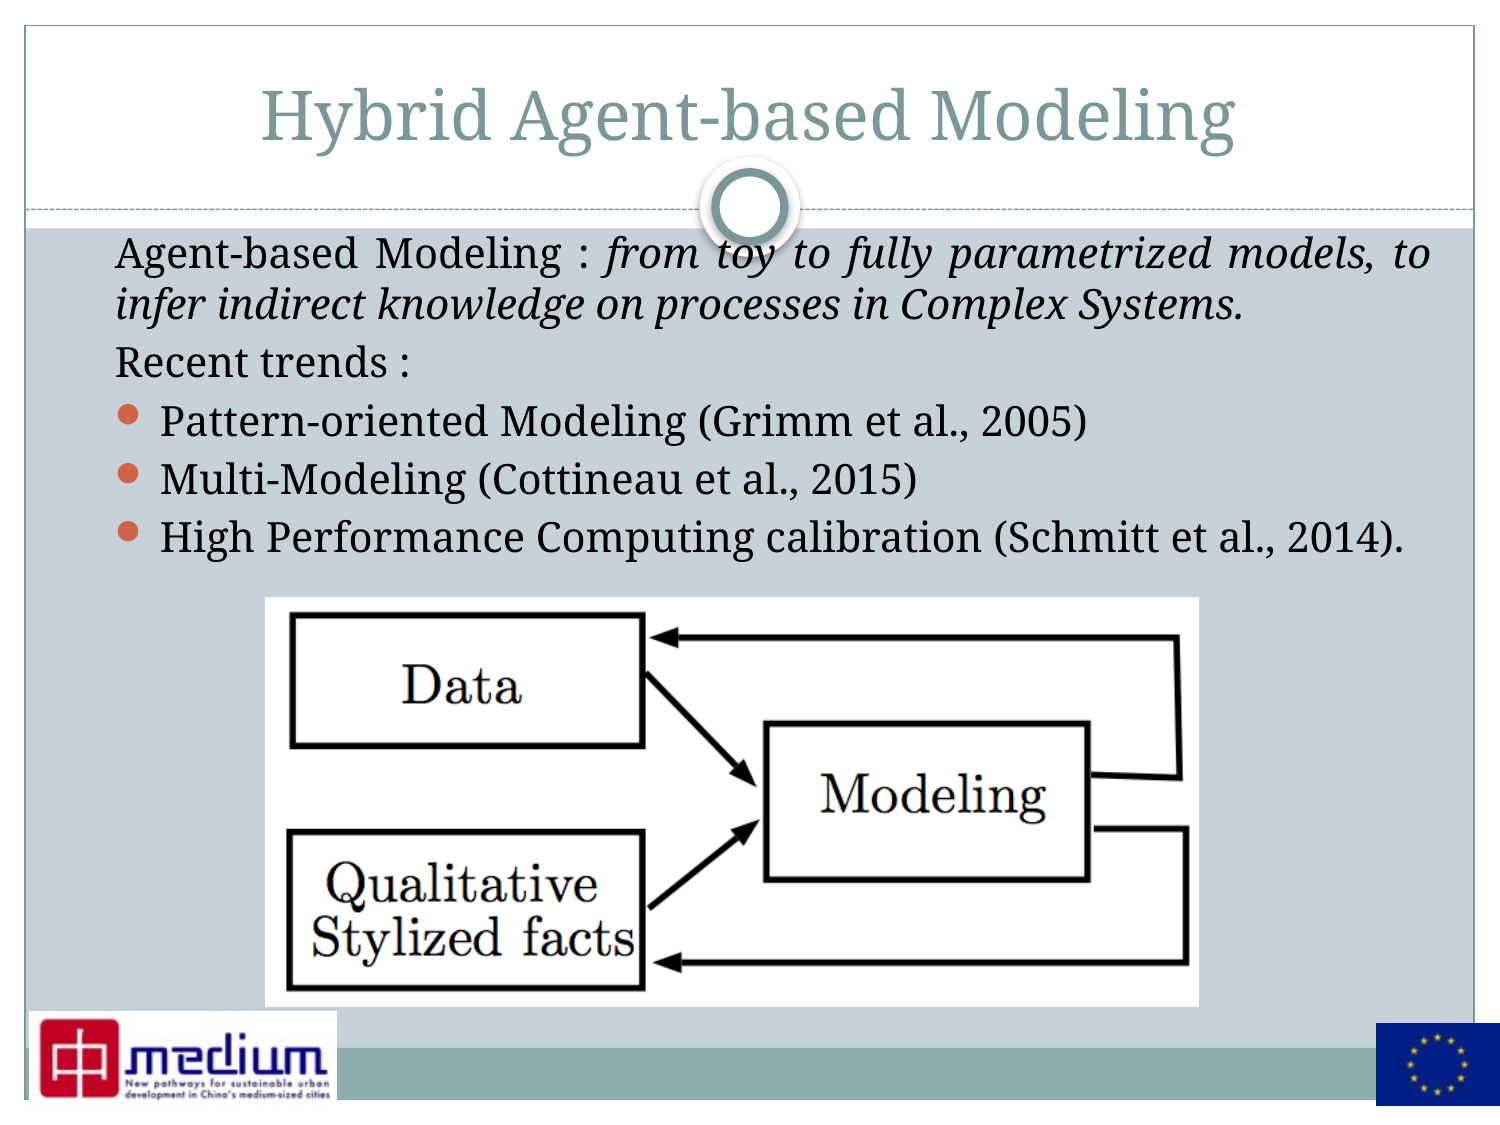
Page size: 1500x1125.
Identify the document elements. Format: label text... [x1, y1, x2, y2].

title Hybrid Agent-based Modeling [49, 37, 1450, 162]
picture [265, 597, 1200, 1007]
picture [1376, 1023, 1500, 1106]
picture [29, 1011, 337, 1106]
list Agent-based Modeling : from toy to fully parametrized models, to infer indirect knowledge on processes in Complex Systems. Recent trends : Pattern-oriented Modeling (Grimm et al., 2005) Multi-Modeling (Cottineau et al., 2015) High Performance Computing calibration (Schmitt et al., 2014). [100, 219, 1447, 603]
